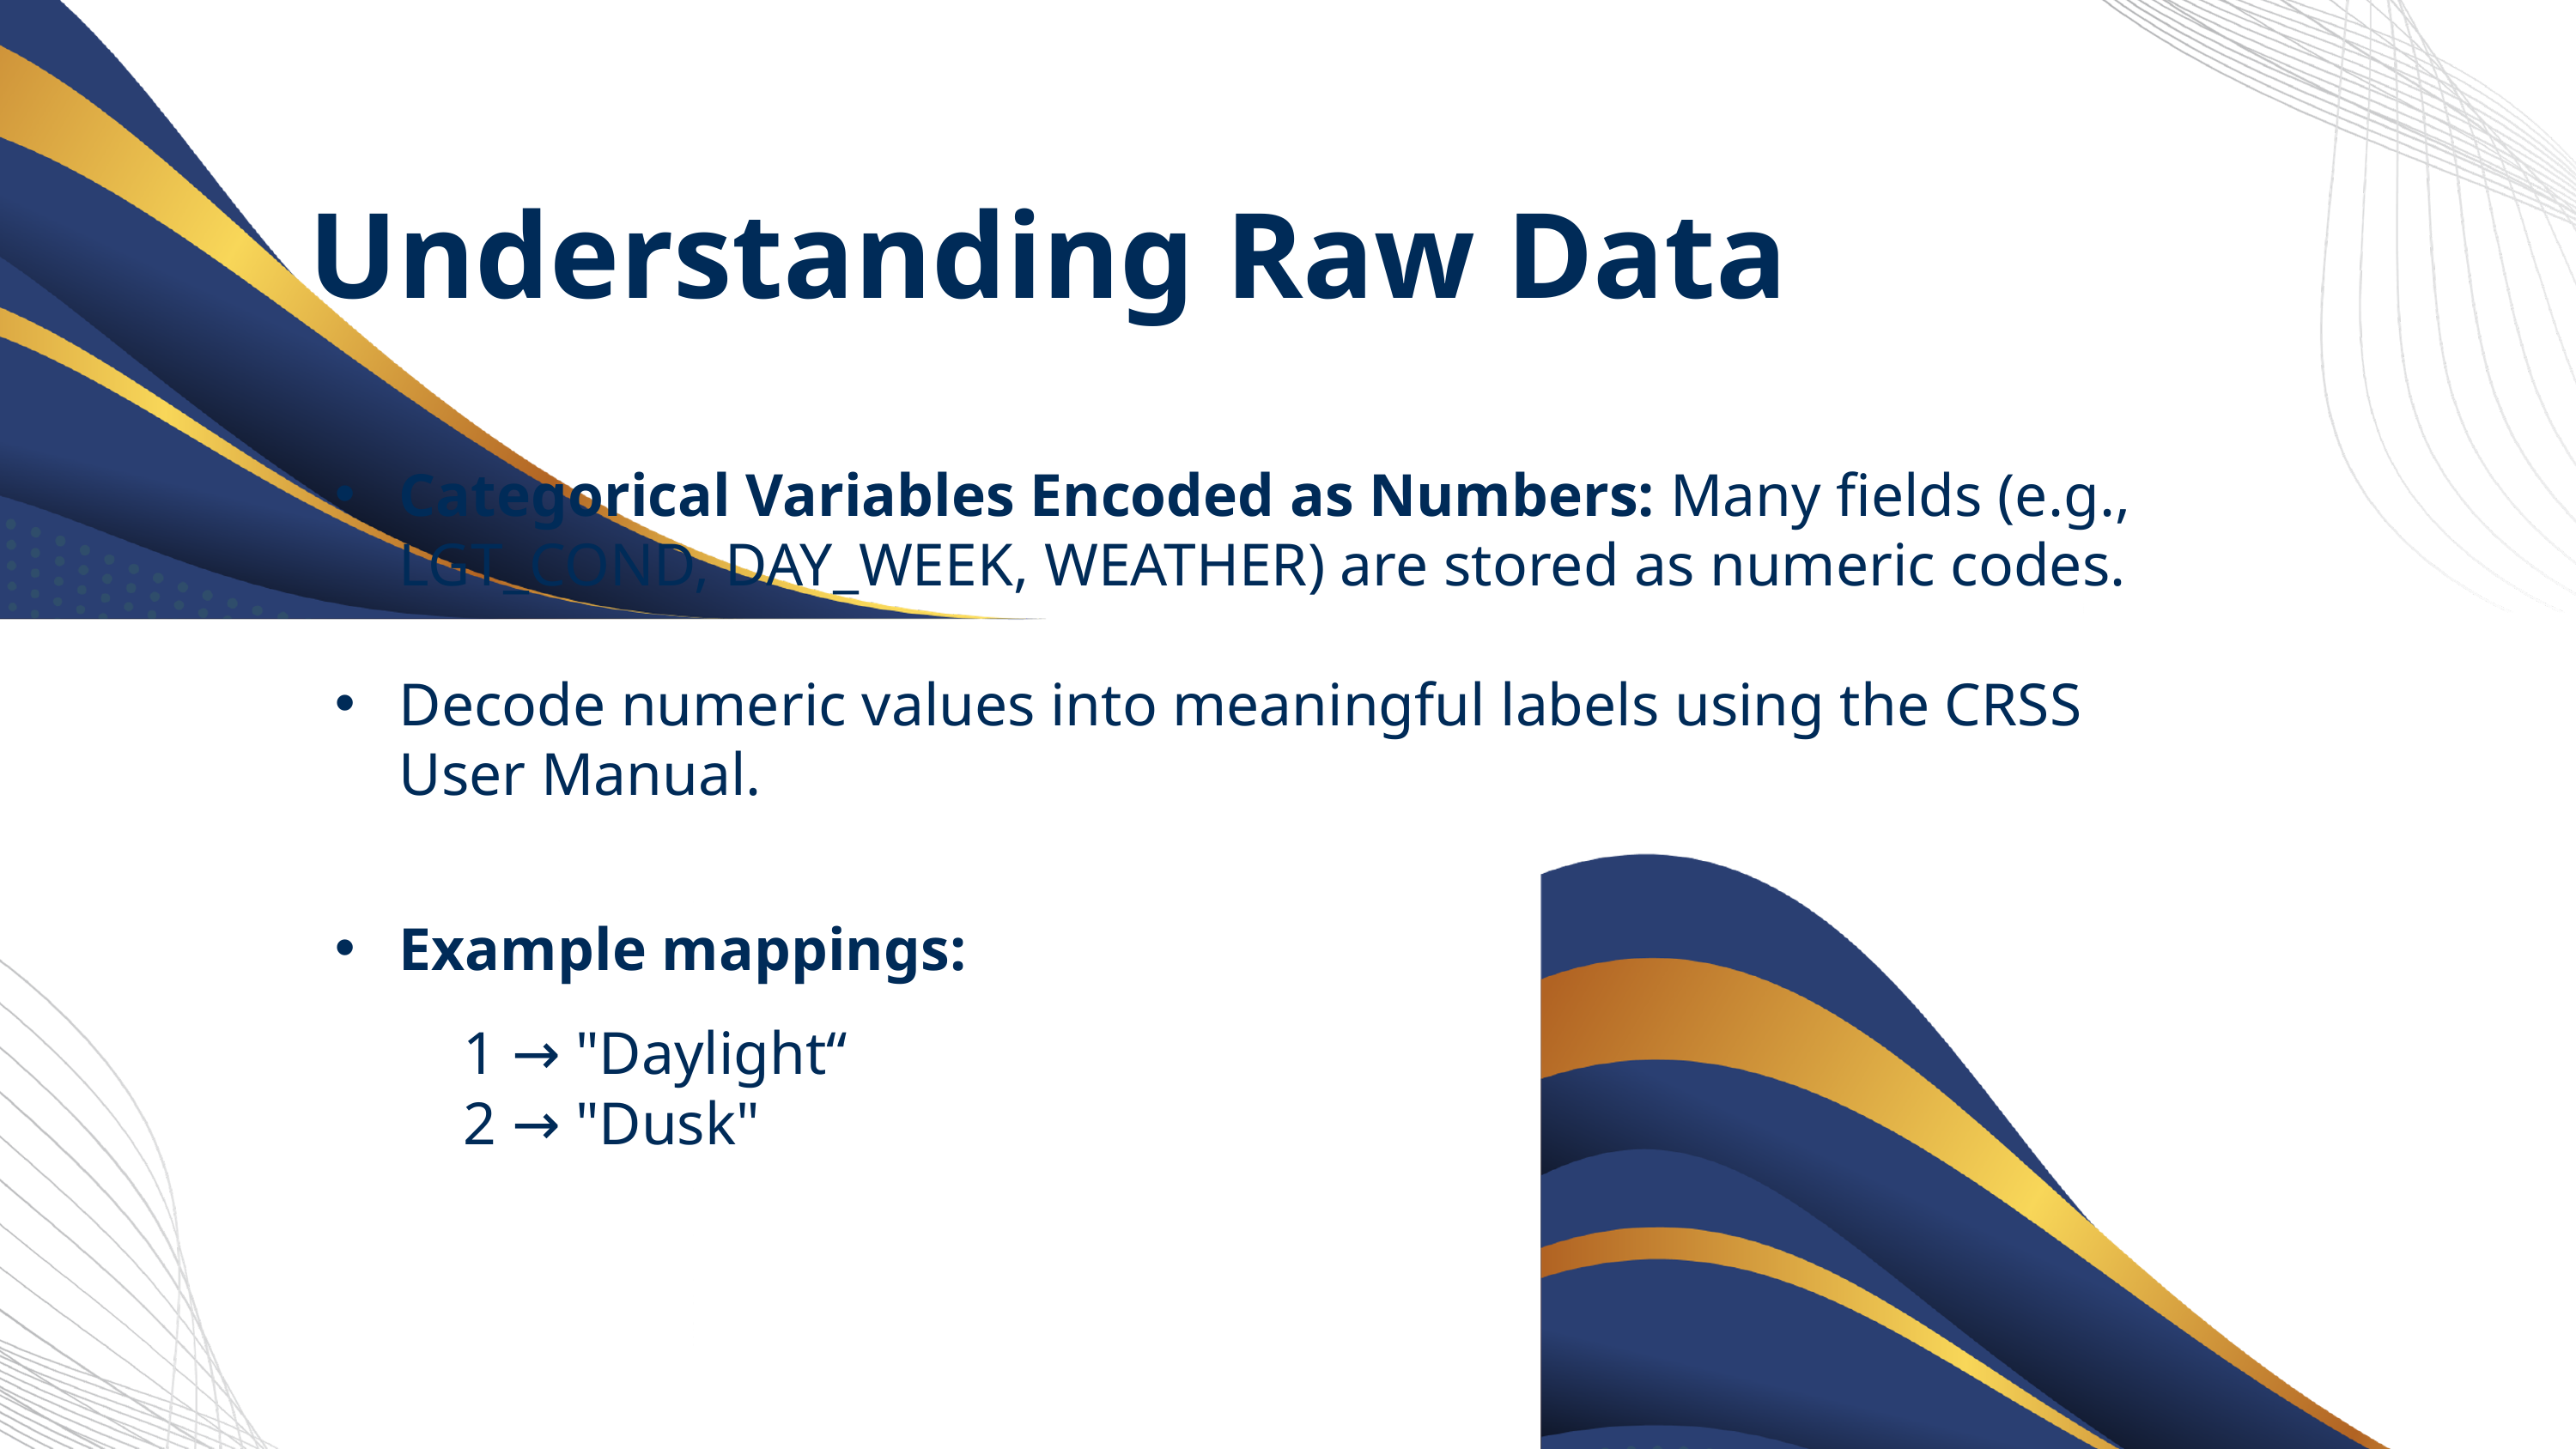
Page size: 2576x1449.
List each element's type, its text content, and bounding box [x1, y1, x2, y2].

text_box Understanding Raw Data [112, 120, 1985, 323]
text_box [0, 900, 694, 1449]
text_box [1540, 756, 2576, 1449]
text_box Categorical Variables Encoded as Numbers: Many fields (e.g., LGT_COND, DAY_WEEK, WEATHER) are stored as numeric codes. Decode numeric values into meaningful labels using the CRSS User Manual. Example mappings: 1 → "Daylight“ 2 → "Dusk" [322, 452, 2195, 1163]
text_box [0, 0, 1049, 644]
text_box [2083, 0, 2576, 614]
